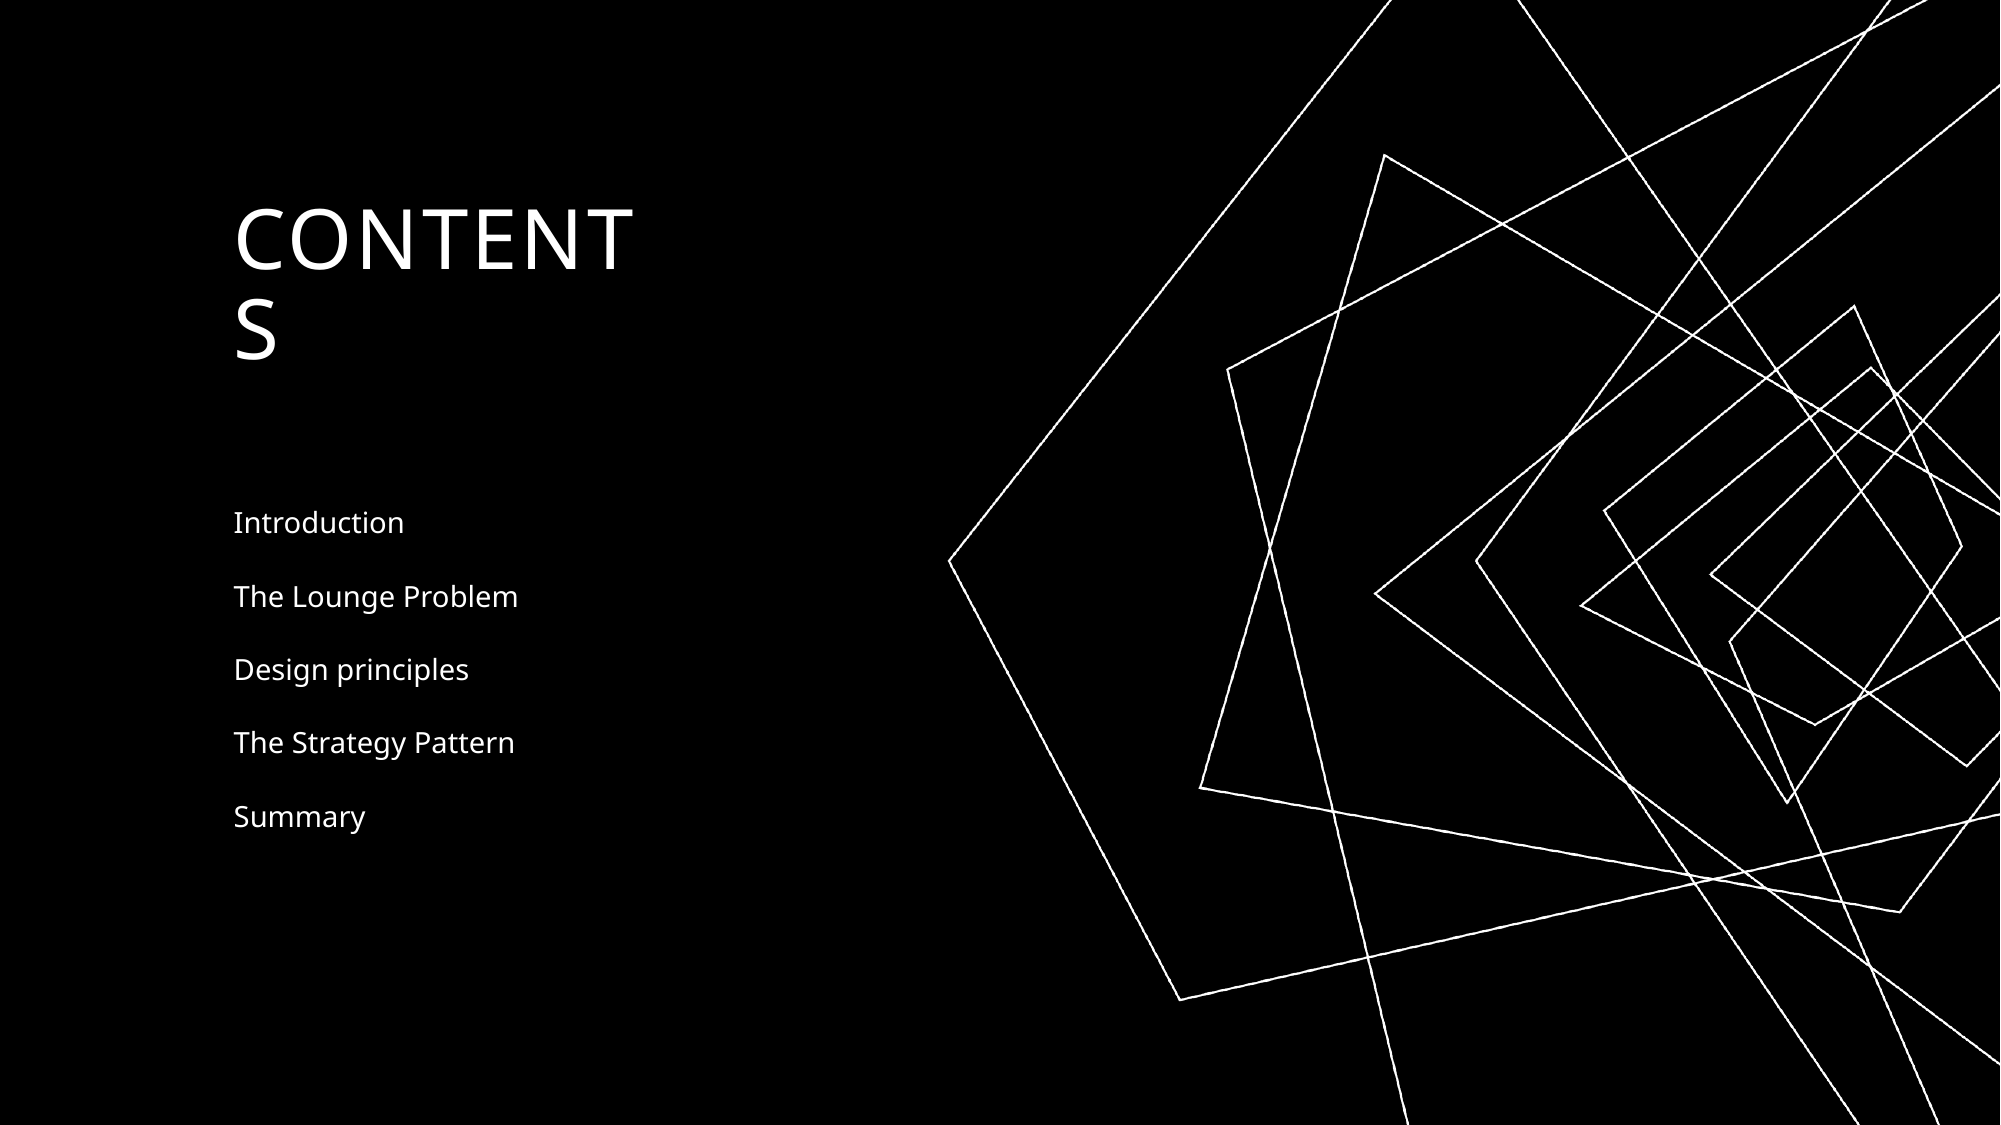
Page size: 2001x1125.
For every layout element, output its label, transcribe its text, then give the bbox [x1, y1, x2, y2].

list Introduction The Lounge Problem Design principles The Strategy Pattern Summary [218, 479, 845, 1064]
picture [900, 0, 2000, 1125]
title Contents [218, 167, 694, 385]
